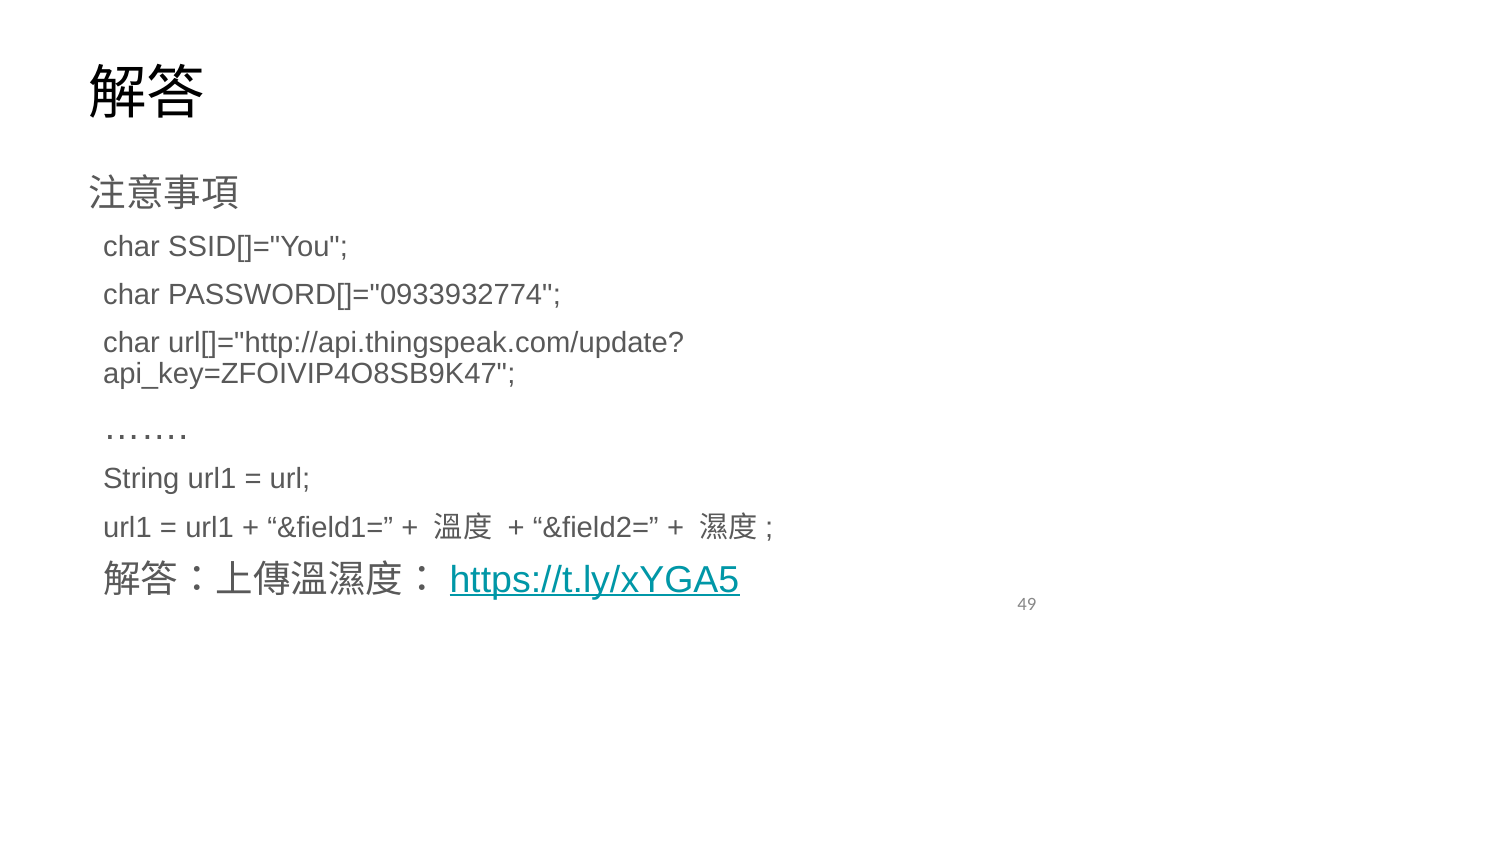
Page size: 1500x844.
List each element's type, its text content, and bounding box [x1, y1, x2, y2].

text_box 注意事項 char SSID[]="You"; char PASSWORD[]="0933932774"; char url[]="http://api.thingspeak.com/update?api_key=ZFOIVIP4O8SB9K47"; ……. String url1 = url; url1 = url1 + “&field1=” + 溫度 + “&field2=” + 濕度; 解答：上傳溫濕度：https://t.ly/xYGA5 [77, 168, 1048, 570]
text_box <編號> [794, 586, 1048, 621]
text_box 解答 [77, 33, 1048, 156]
